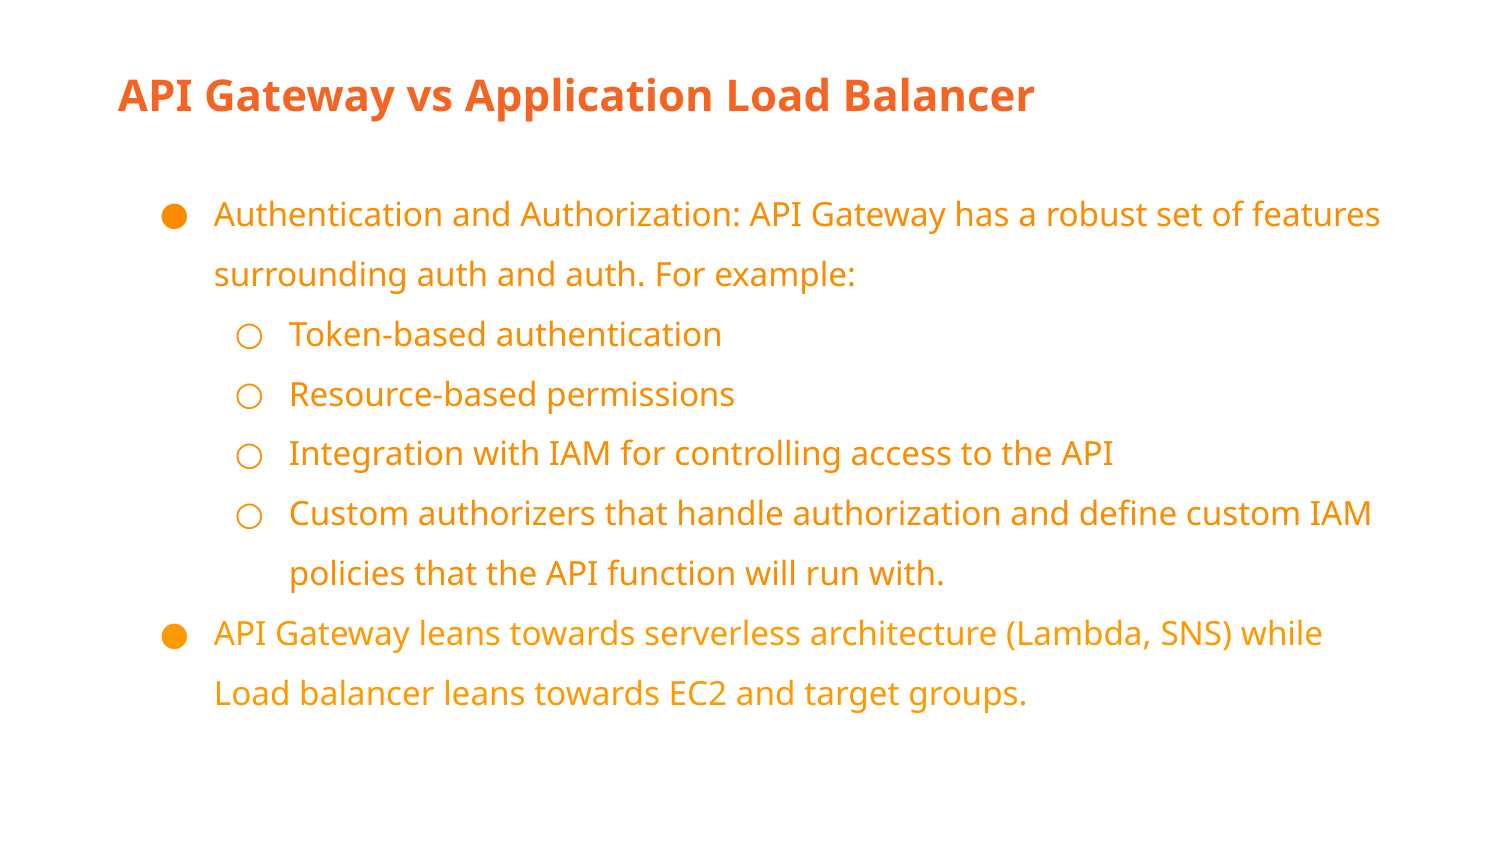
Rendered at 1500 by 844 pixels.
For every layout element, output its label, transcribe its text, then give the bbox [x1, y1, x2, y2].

title API Gateway vs Application Load Balancer [102, 52, 1327, 179]
title Authentication and Authorization: API Gateway has a robust set of features surrounding auth and auth. For example: Token-based authentication Resource-based permissions Integration with IAM for controlling access to the API Custom authorizers that handle authorization and define custom IAM policies that the API function will run with. API Gateway leans towards serverless architecture (Lambda, SNS) while Load balancer leans towards EC2 and target groups. [123, 158, 1412, 752]
